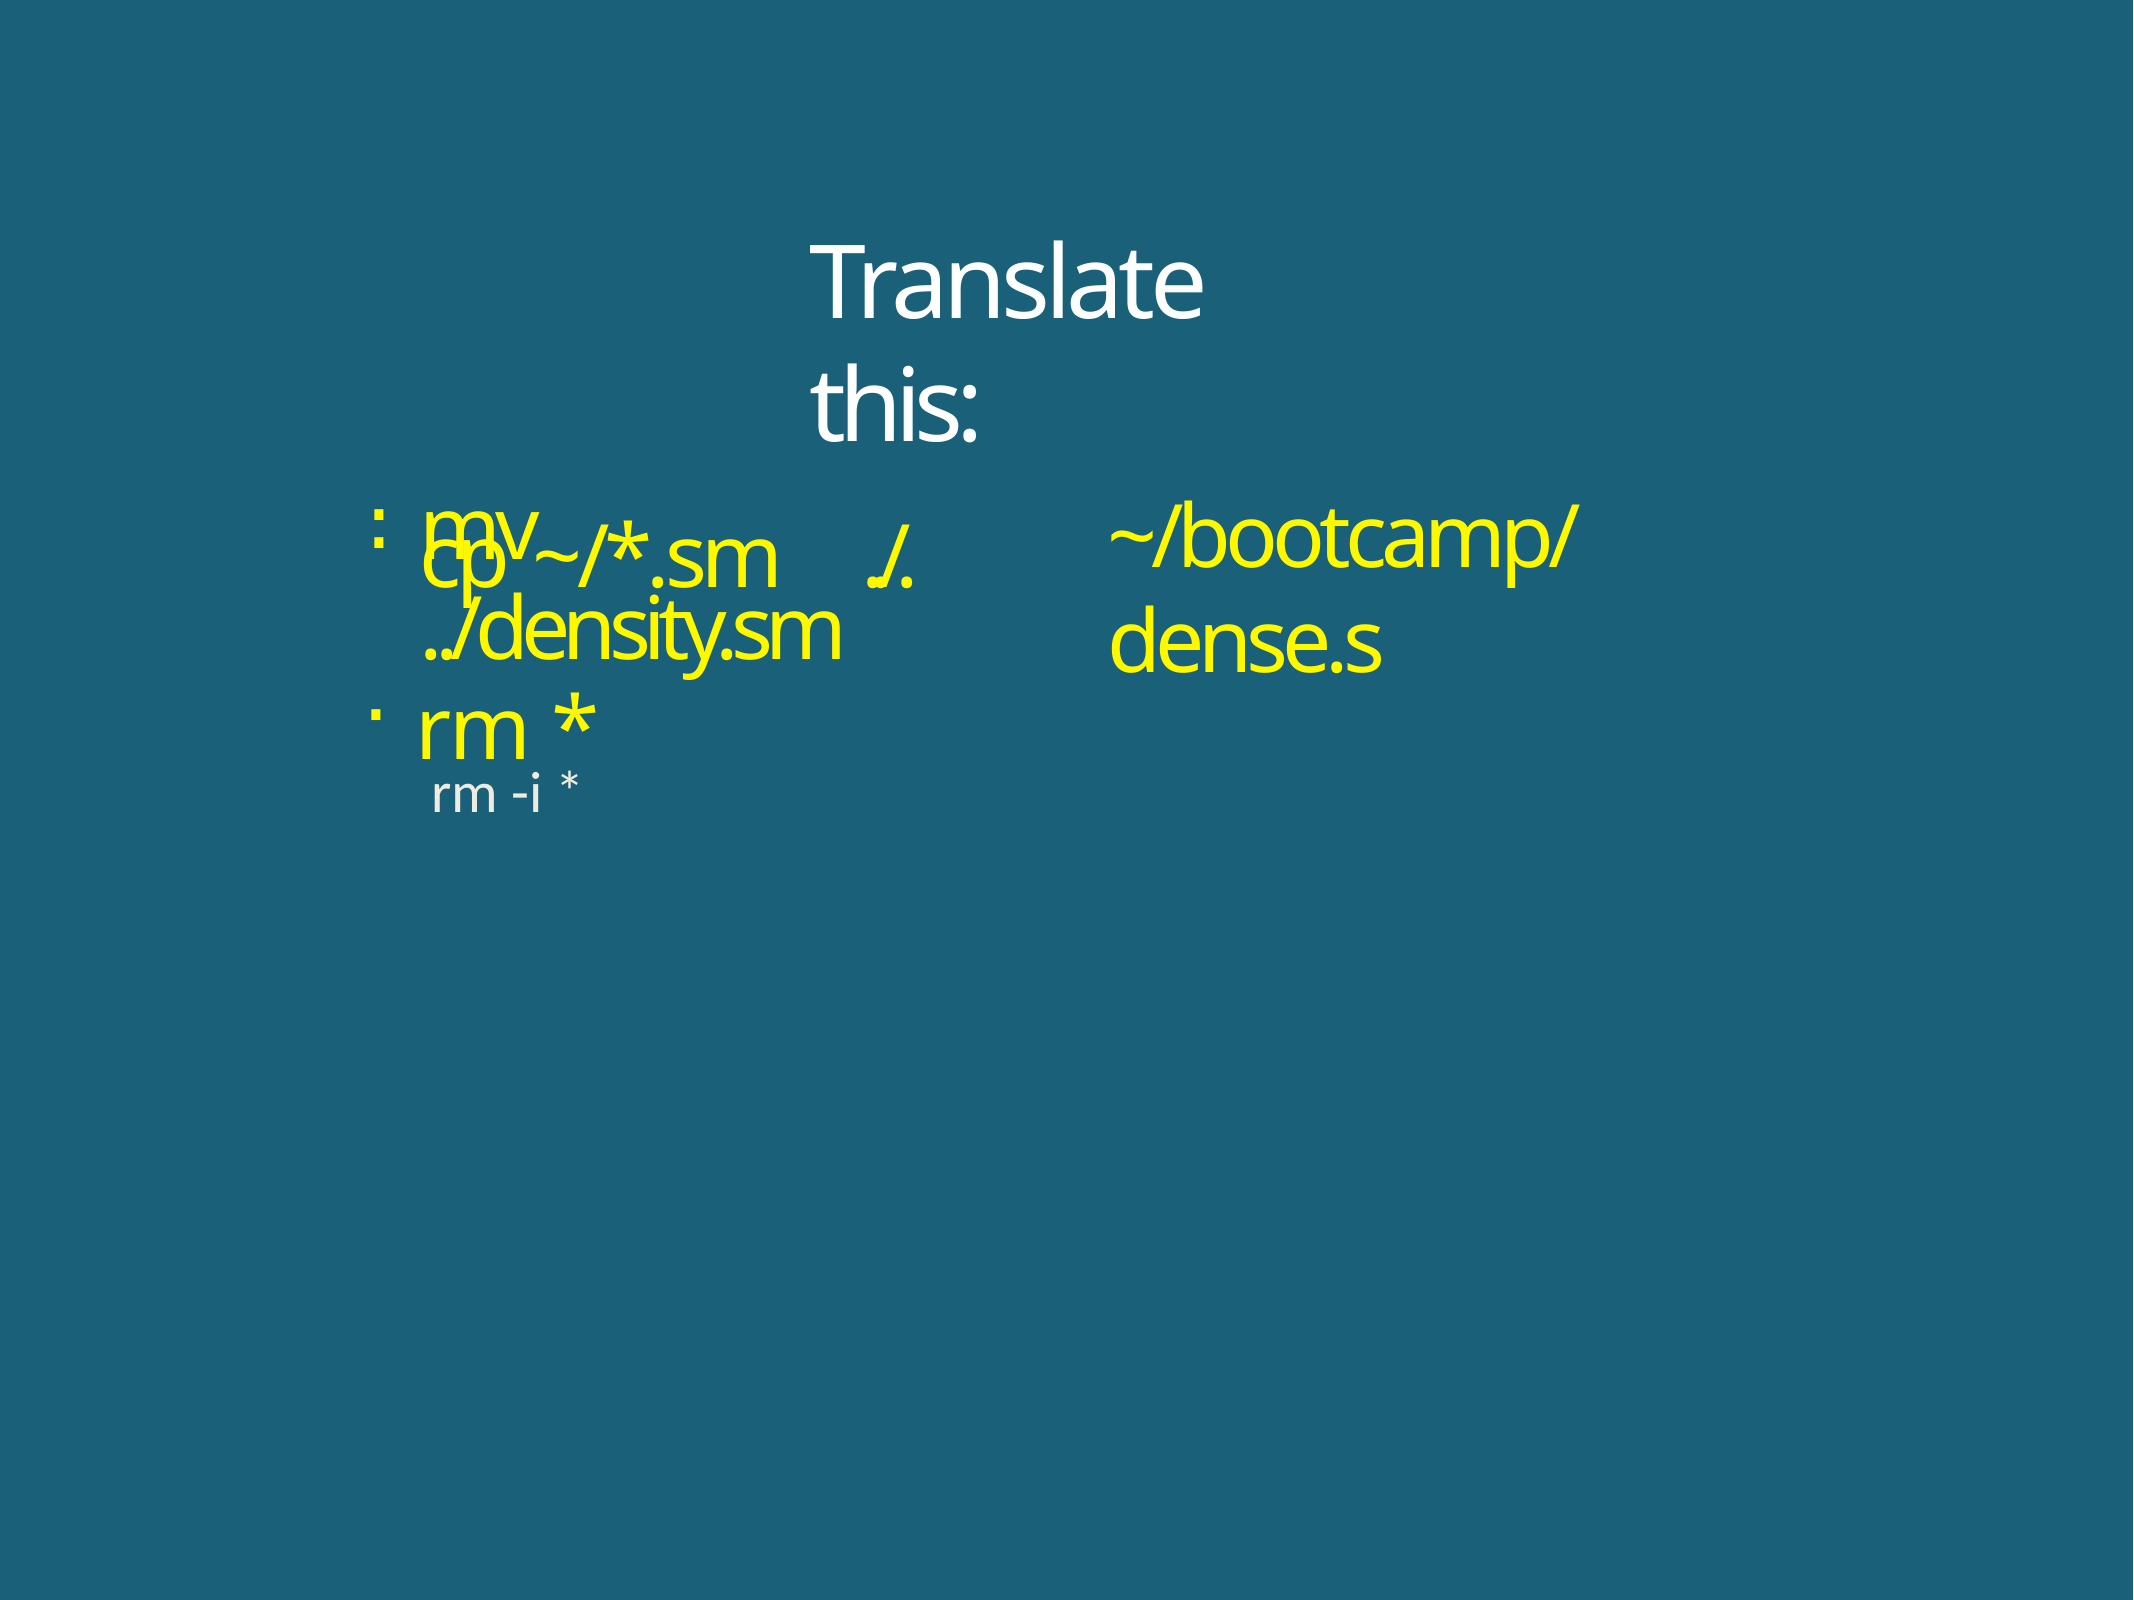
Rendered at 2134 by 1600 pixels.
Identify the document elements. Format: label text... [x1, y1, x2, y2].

text_box rm -i * [416, 746, 1485, 832]
text_box mv ../density.sm rm * [360, 475, 985, 777]
text_box ~/bootcamp/dense.s [1105, 477, 1825, 690]
text_box Translate this: cp ~/*.sm ../. [363, 170, 1395, 605]
